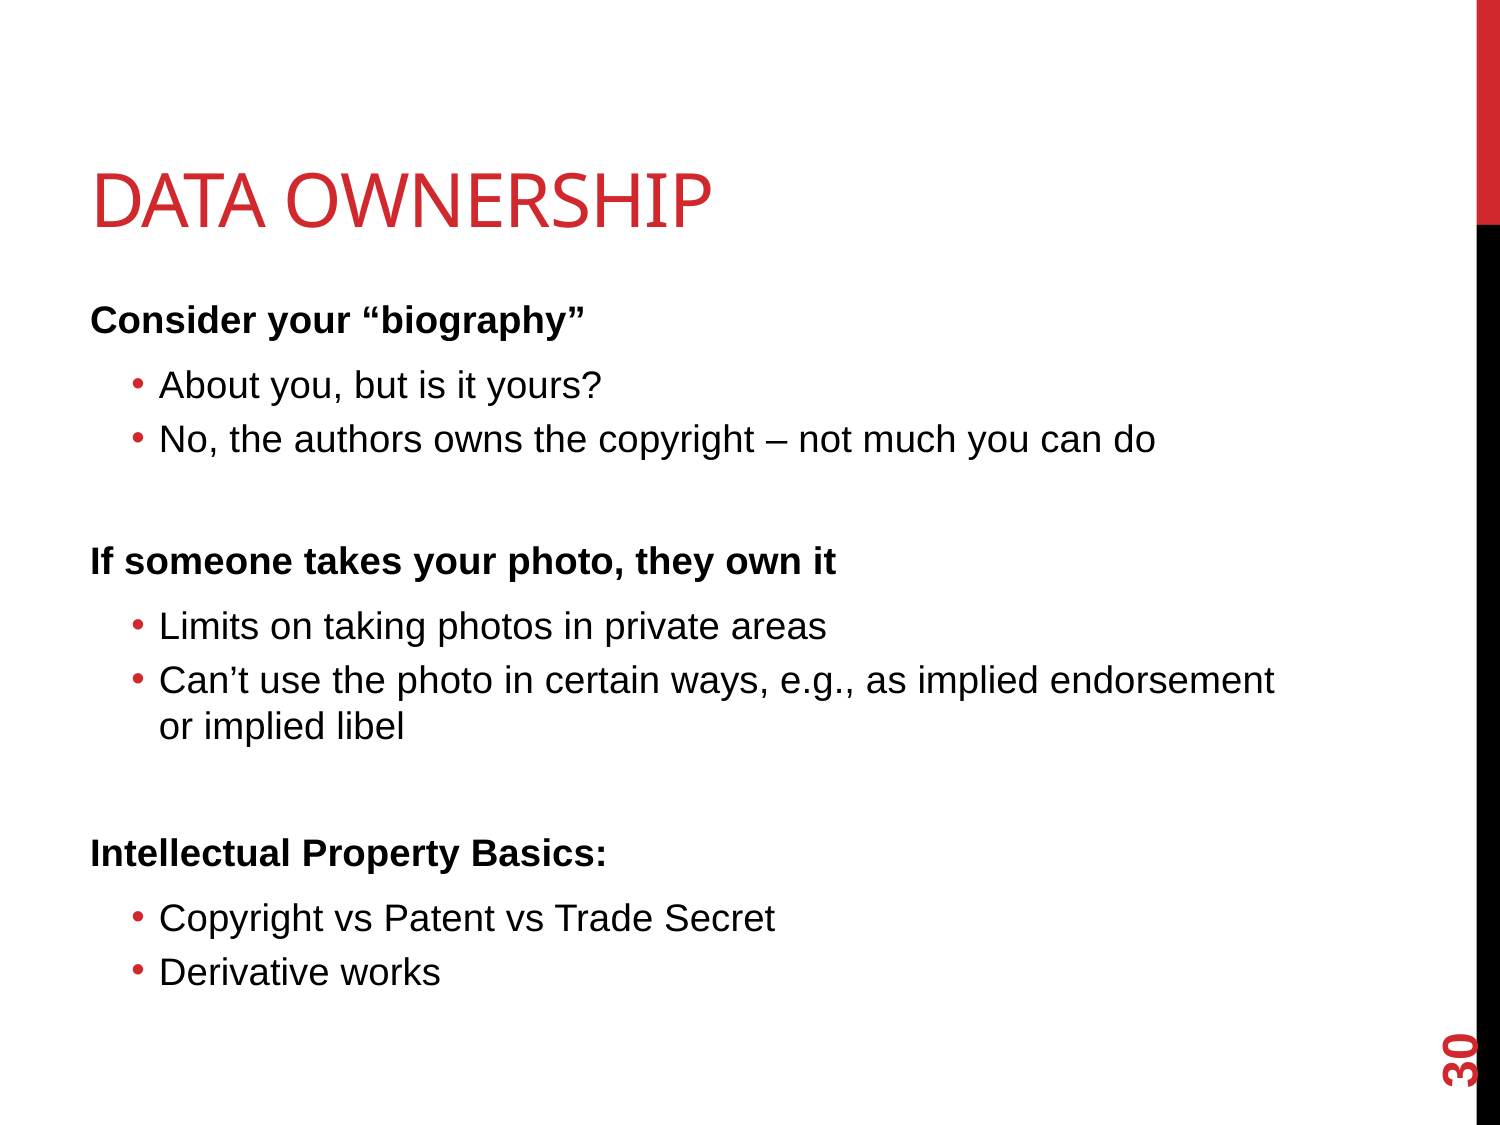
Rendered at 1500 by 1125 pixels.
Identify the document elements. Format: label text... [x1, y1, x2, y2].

title Data ownership [75, 25, 1025, 250]
list Consider your “biography” About you, but is it yours? No, the authors owns the copyright – not much you can do If someone takes your photo, they own it Limits on taking photos in private areas Can’t use the photo in certain ways, e.g., as implied endorsement or implied libel Intellectual Property Basics: Copyright vs Patent vs Trade Secret Derivative works [75, 287, 1325, 1005]
slide_number 30 [1427, 887, 1488, 1104]
